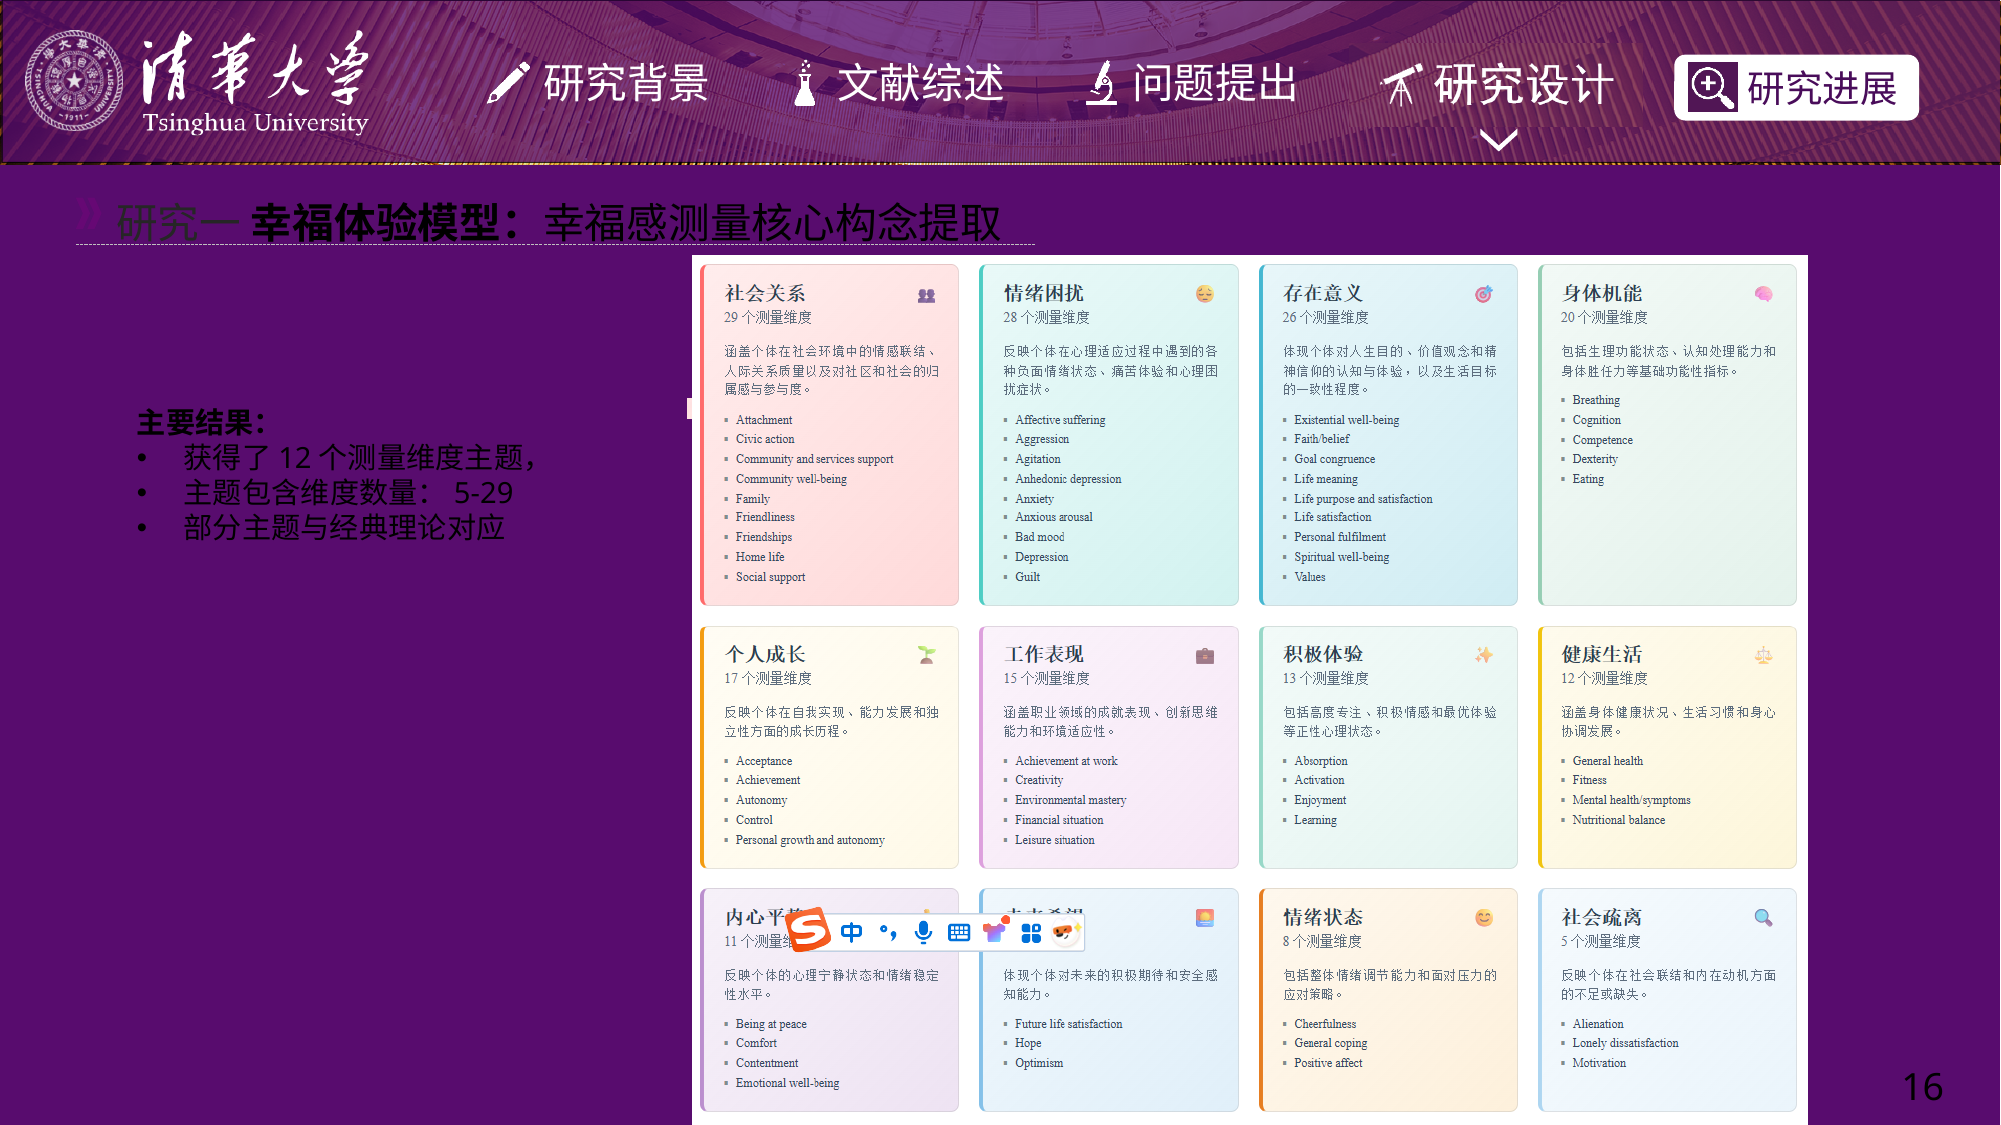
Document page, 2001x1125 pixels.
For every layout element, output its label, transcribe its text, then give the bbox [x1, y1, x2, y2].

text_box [25, 30, 369, 136]
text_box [75, 189, 1244, 255]
picture [687, 255, 1808, 1125]
picture [0, 1, 2001, 165]
text_box 主要结果： 获得了12个测量维度主题， 主题包含维度数量：5-29 部分主题与经典理论对应 [122, 397, 588, 587]
text_box 16 [1886, 1055, 2000, 1116]
